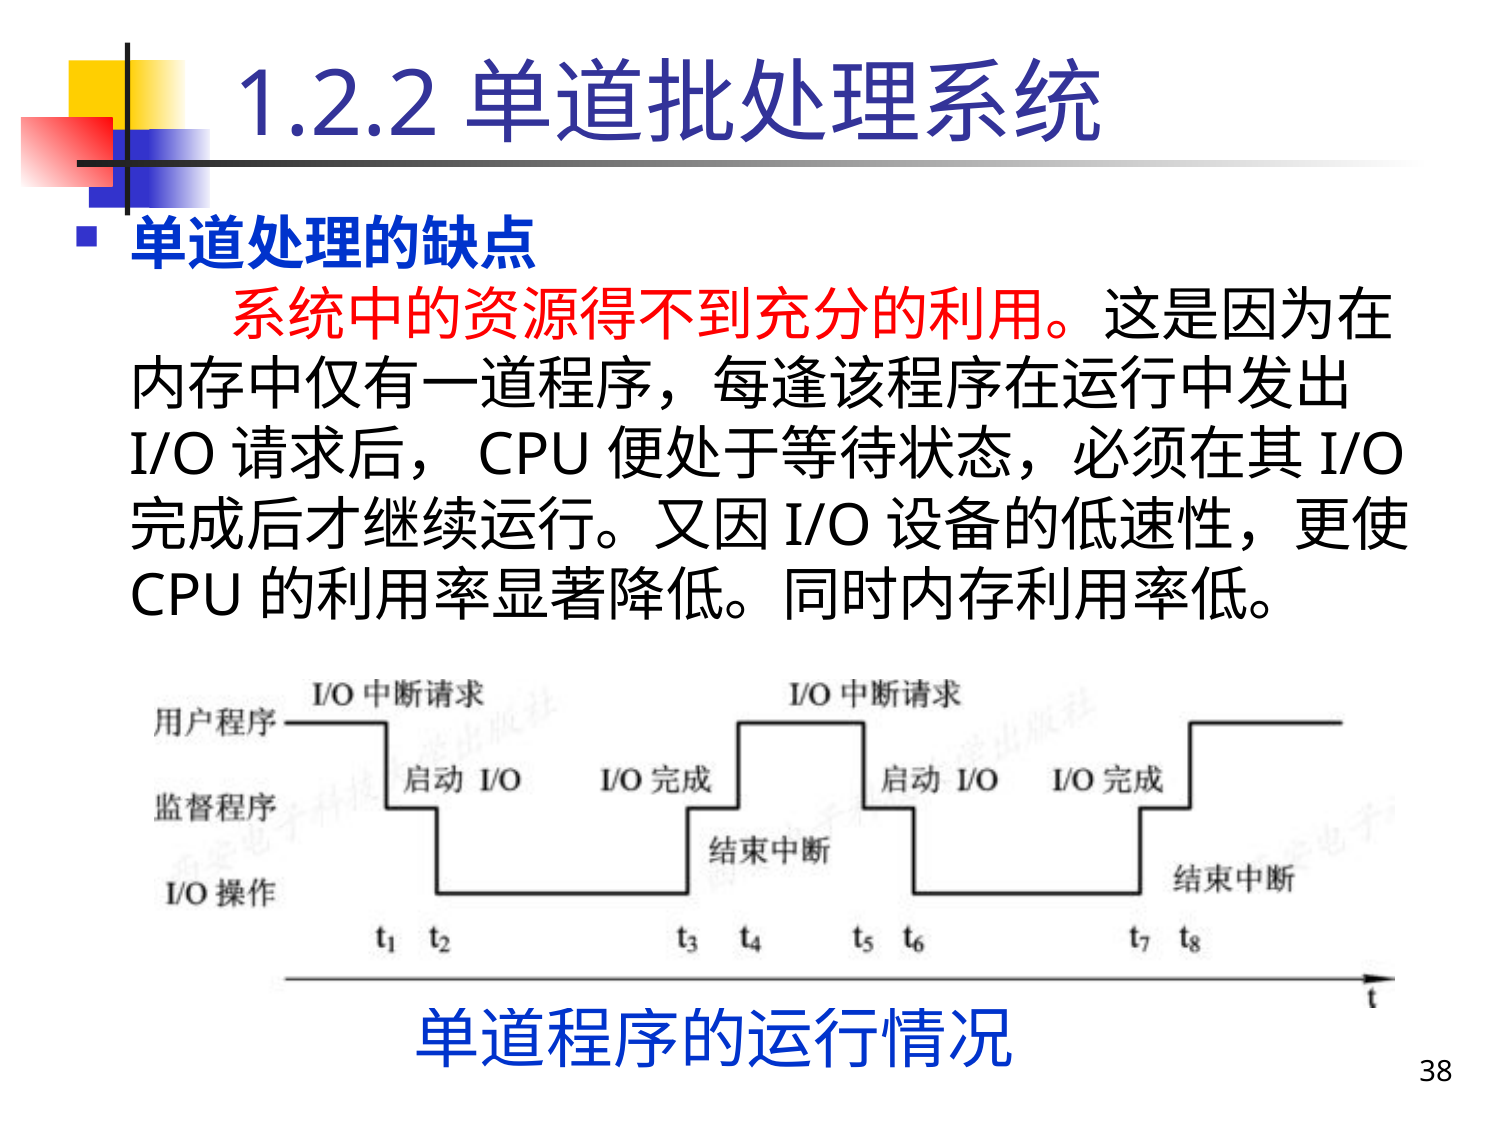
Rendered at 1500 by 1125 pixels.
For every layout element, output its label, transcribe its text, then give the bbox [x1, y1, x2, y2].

slide_number 38 [1154, 1023, 1468, 1100]
list 单道处理的缺点 系统中的资源得不到充分的利用。这是因为在内存中仅有一道程序，每逢该程序在运行中发出I/O请求后，CPU便处于等待状态，必须在其I/O完成后才继续运行。又因I/O设备的低速性，更使CPU的利用率显著降低。同时内存利用率低。 [58, 199, 1454, 967]
title 1.2.2单道批处理系统 [218, 15, 1436, 161]
picture [153, 678, 1395, 1009]
text_box 单道程序的运行情况 [398, 1016, 1149, 1067]
